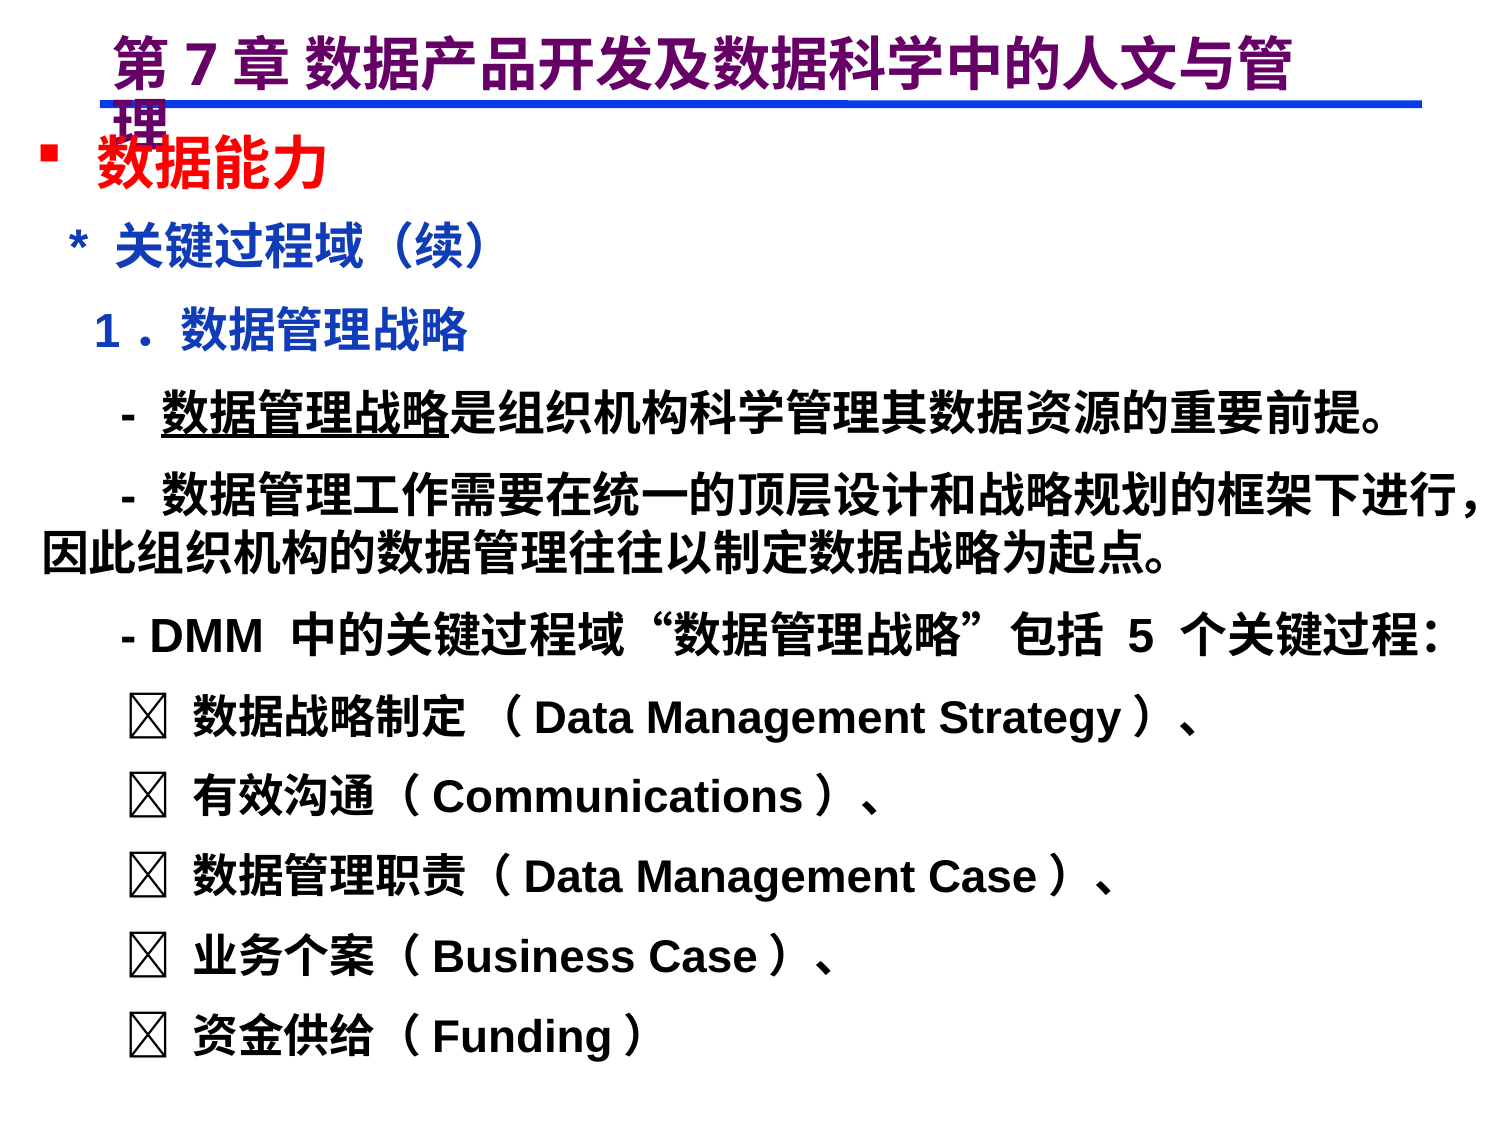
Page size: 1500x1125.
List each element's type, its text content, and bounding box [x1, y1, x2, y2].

title 第7章 数据产品开发及数据科学中的人文与管理 [100, 32, 1355, 118]
subtitle 数据能力 [20, 118, 1473, 208]
text_box * 关键过程域（续） 1．数据管理战略 - 数据管理战略是组织机构科学管理其数据资源的重要前提。 - 数据管理工作需要在统一的顶层设计和战略规划的框架下进行，因此组织机构的数据管理往往以制定数据战略为起点。 - DMM 中的关键过程域“数据管理战略”包括 5 个关键过程：  数据战略制定 （Data Management Strategy）、  有效沟通（Communications）、  数据管理职责（Data Management Case）、  业务个案（Business Case）、  资金供给（Funding） [25, 207, 1474, 1010]
